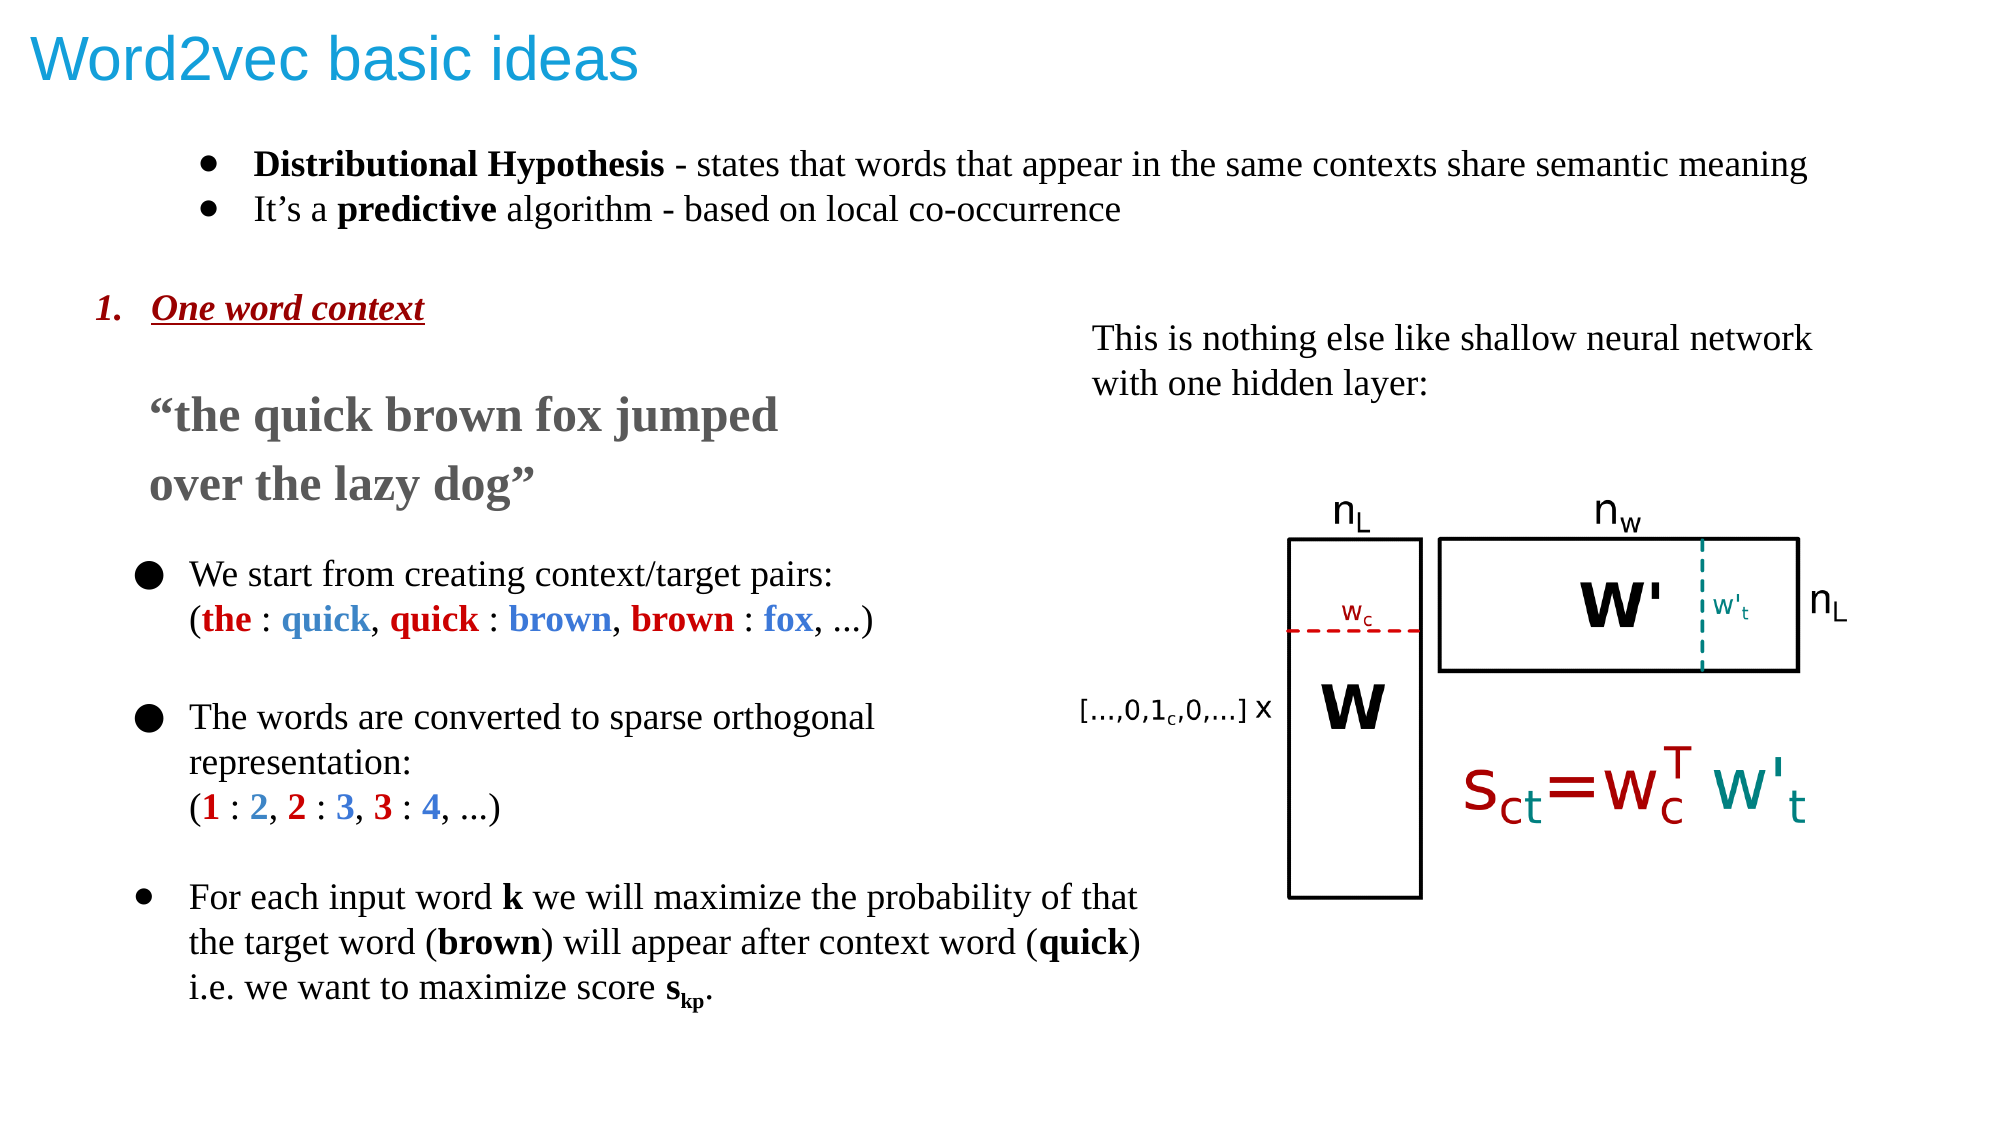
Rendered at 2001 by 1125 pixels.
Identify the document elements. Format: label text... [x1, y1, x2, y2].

picture [1063, 484, 1862, 921]
text_box One word context [61, 268, 944, 317]
text_box “the quick brown fox jumped over the lazy dog” [134, 364, 809, 518]
text_box Distributional Hypothesis - states that words that appear in the same contexts share semantic meaning It’s a predictive algorithm - based on local co-occurrence [163, 124, 1828, 279]
title Word2vec basic ideas [15, 11, 1569, 100]
text_box For each input word k we will maximize the probability of that the target word (brown) will appear after context word (quick) i.e. we want to maximize score skp. [99, 857, 1185, 1051]
text_box This is nothing else like shallow neural network with one hidden layer: [1076, 298, 1849, 365]
text_box The words are converted to sparse orthogonal representation: (1 : 2, 2 : 3, 3 : 4, ...) [99, 677, 1058, 842]
text_box We start from creating context/target pairs: (the : quick, quick : brown, brown : fox, ...) [99, 518, 982, 669]
